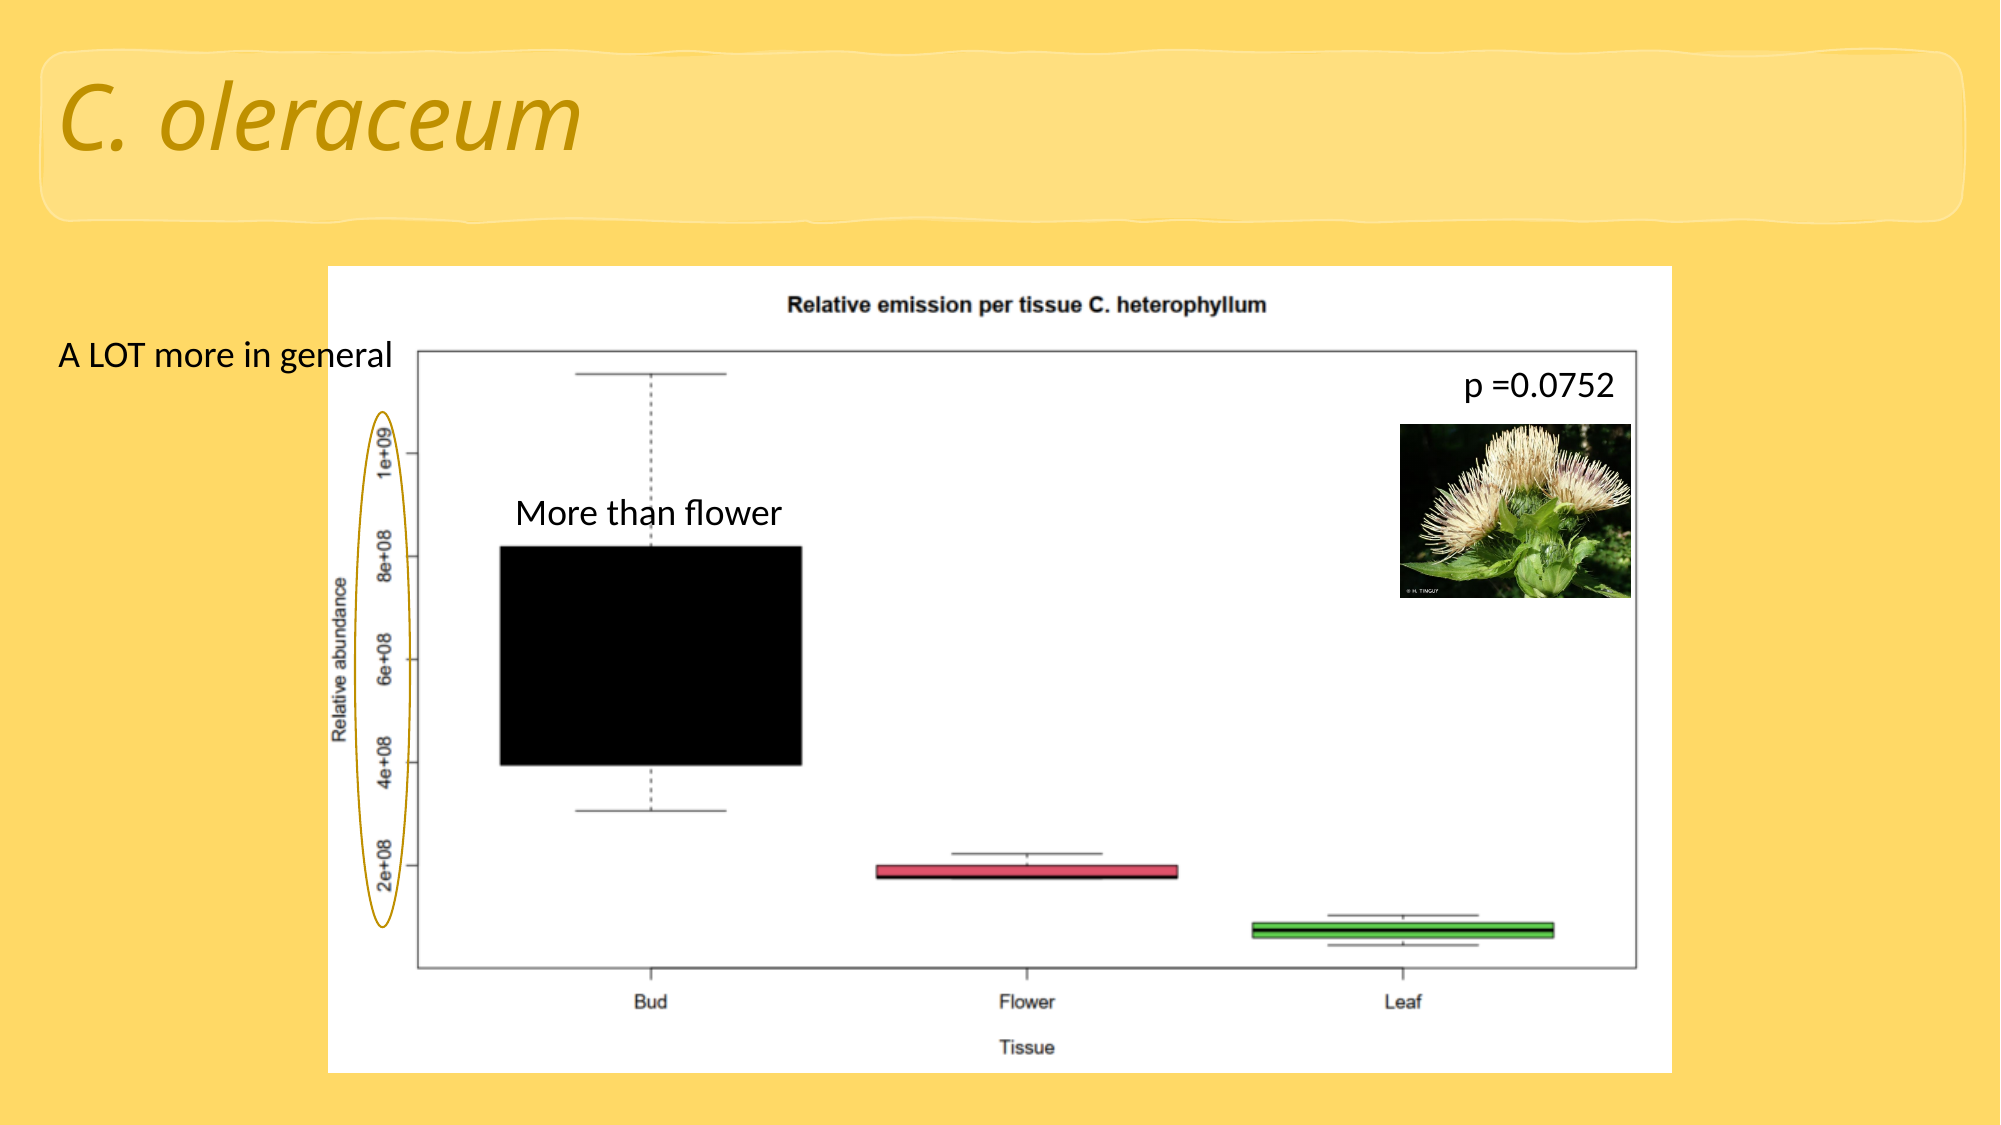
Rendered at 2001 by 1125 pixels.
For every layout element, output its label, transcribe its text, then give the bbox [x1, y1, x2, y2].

text_box C. oleraceum [38, 47, 1967, 225]
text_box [328, 266, 1671, 1073]
text_box A LOT more in general [43, 322, 328, 383]
picture [1400, 424, 1631, 598]
